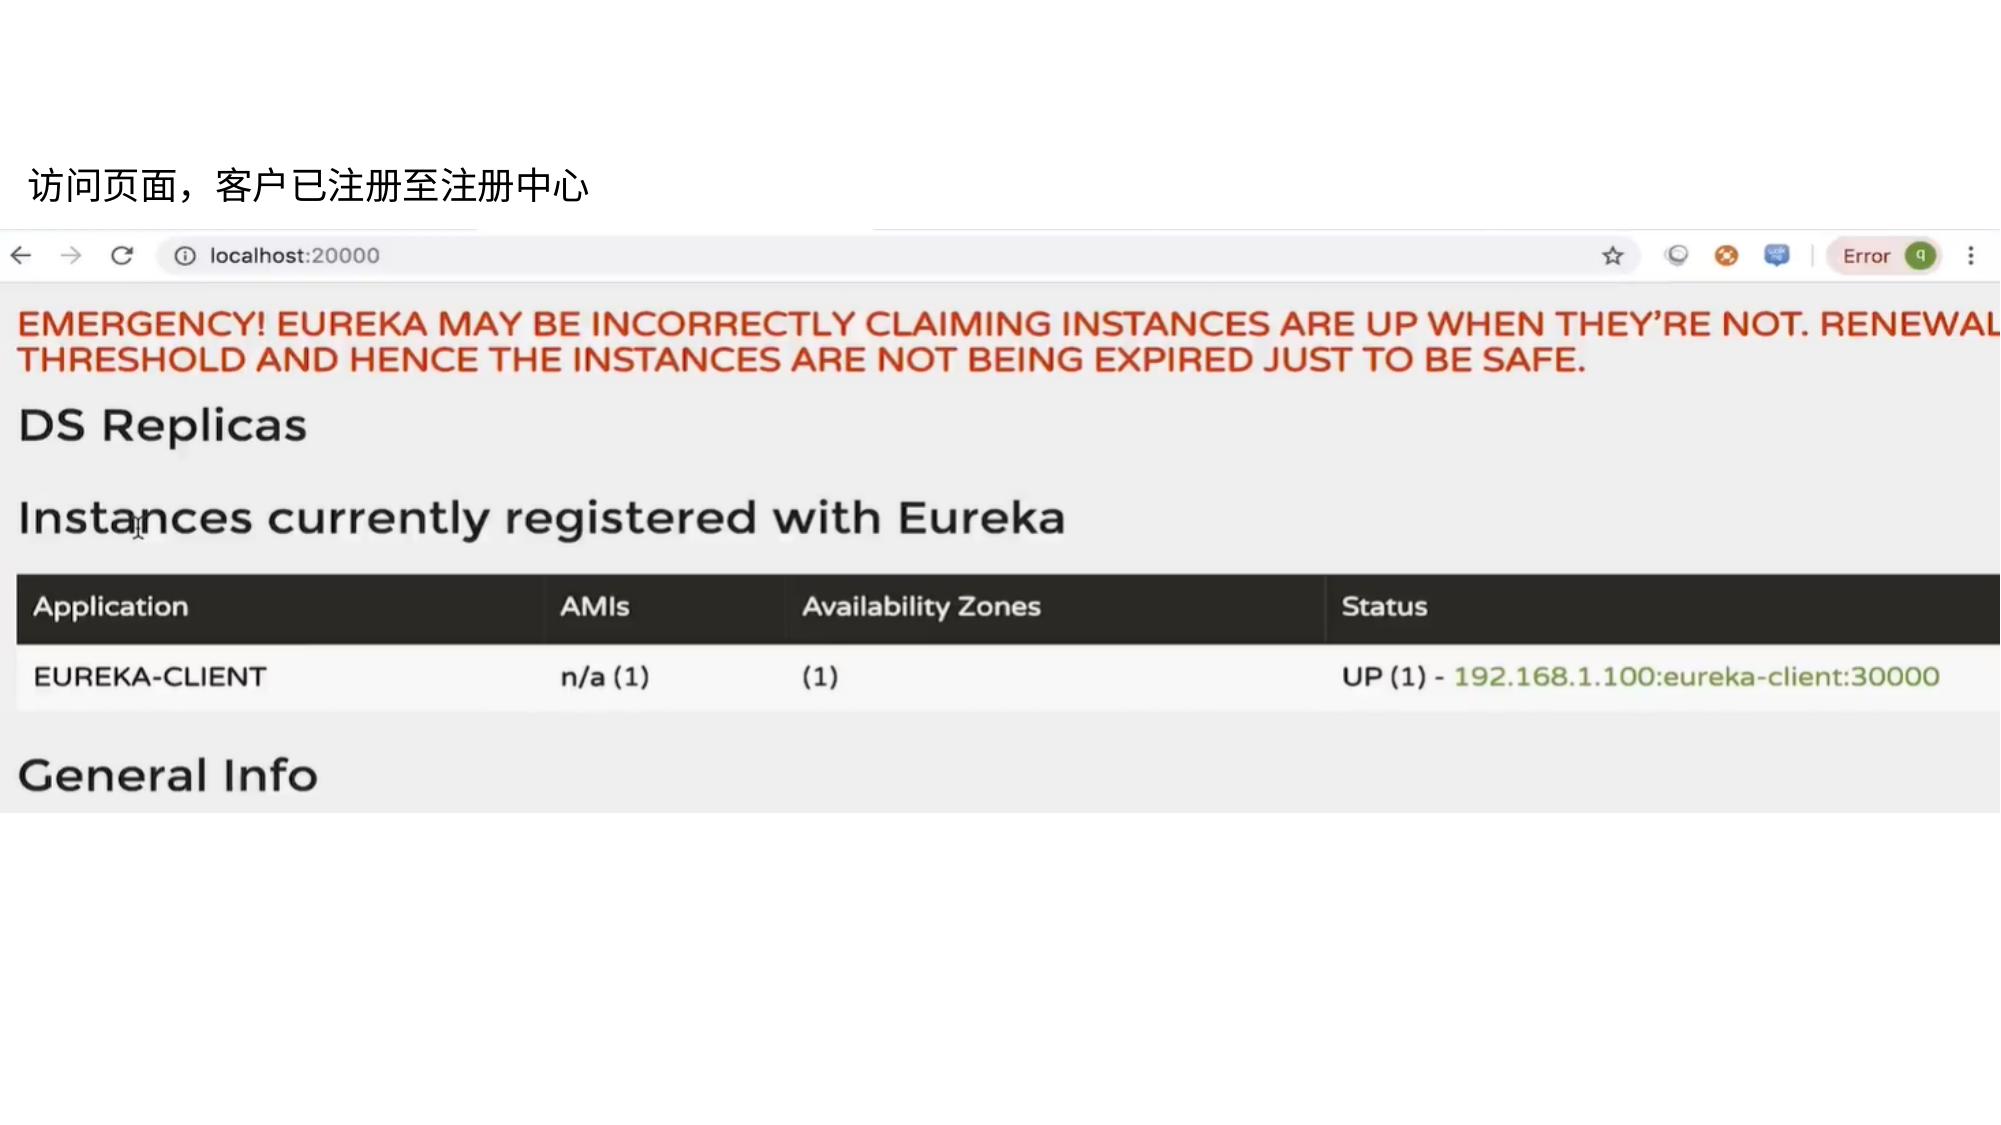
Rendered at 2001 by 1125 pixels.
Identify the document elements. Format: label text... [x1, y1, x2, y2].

picture [0, 229, 2000, 813]
text_box 访问页面，客户已注册至注册中心 [12, 154, 785, 214]
